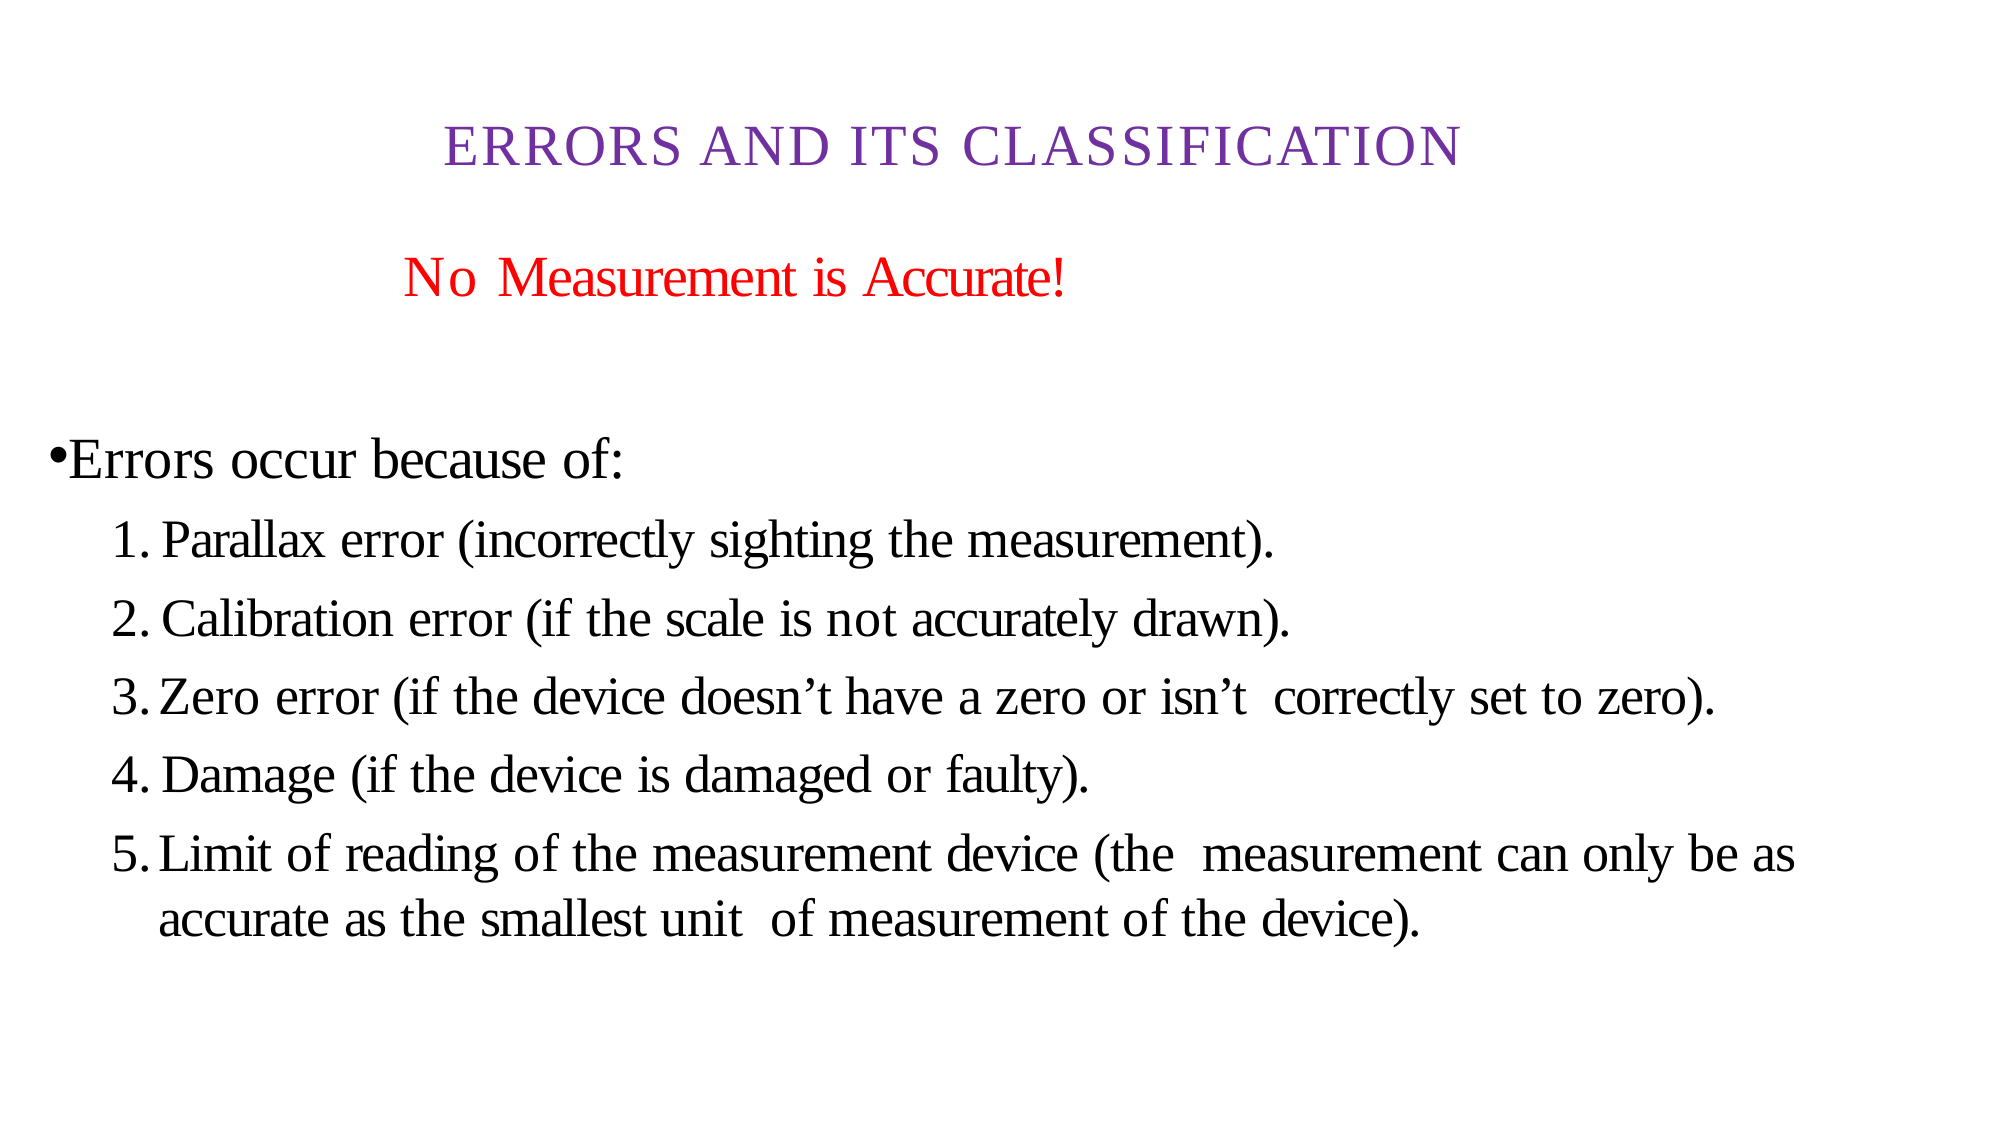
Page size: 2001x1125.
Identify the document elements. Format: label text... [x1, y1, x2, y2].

title No Measurement is Accurate! [401, 122, 1891, 313]
text_box ERRORS AND ITS CLASSIFICATION [179, 100, 1728, 185]
list Errors occur because of: Parallax error (incorrectly sighting the measurement). Calibration error (if the scale is not accurately drawn). Zero error (if the device doesn’t have a zero or isn’t correctly set to zero). Damage (if the device is damaged or faulty). Limit of reading of the measurement device (the measurement can only be as accurate as the smallest unit of measurement of the device). [48, 402, 1952, 1058]
